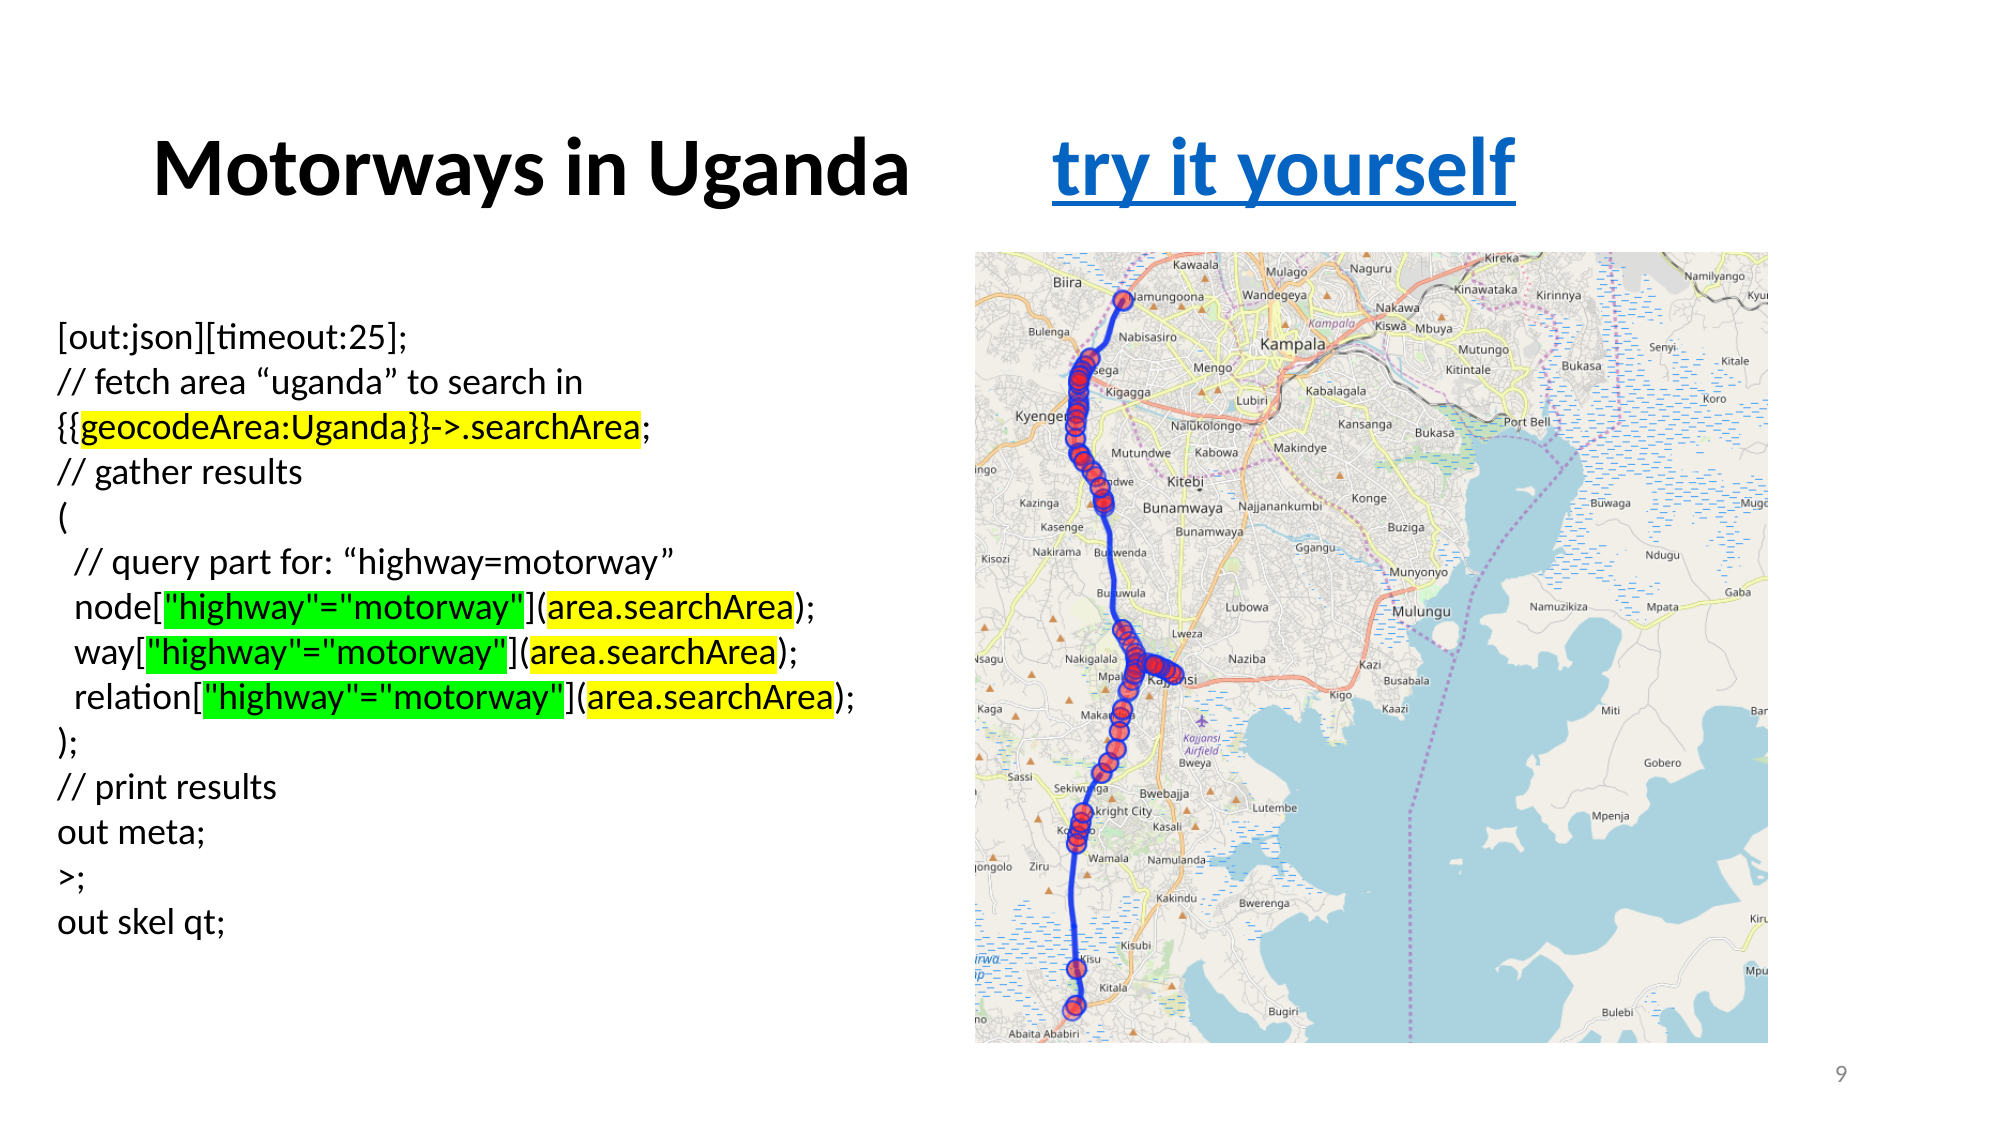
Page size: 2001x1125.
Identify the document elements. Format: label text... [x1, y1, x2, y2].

picture [975, 251, 1769, 1043]
title Motorways in Uganda try it yourself [137, 59, 1863, 278]
text_box [out:json][timeout:25]; // fetch area “uganda” to search in {{geocodeArea:Uganda}}->.searchArea; // gather results ( // query part for: “highway=motorway” node["highway"="motorway"](area.searchArea); way["highway"="motorway"](area.searchArea); relation["highway"="motorway"](area.searchArea); ); // print results out meta; >; out skel qt; [42, 304, 922, 956]
slide_number ‹#› [1412, 1042, 1863, 1103]
